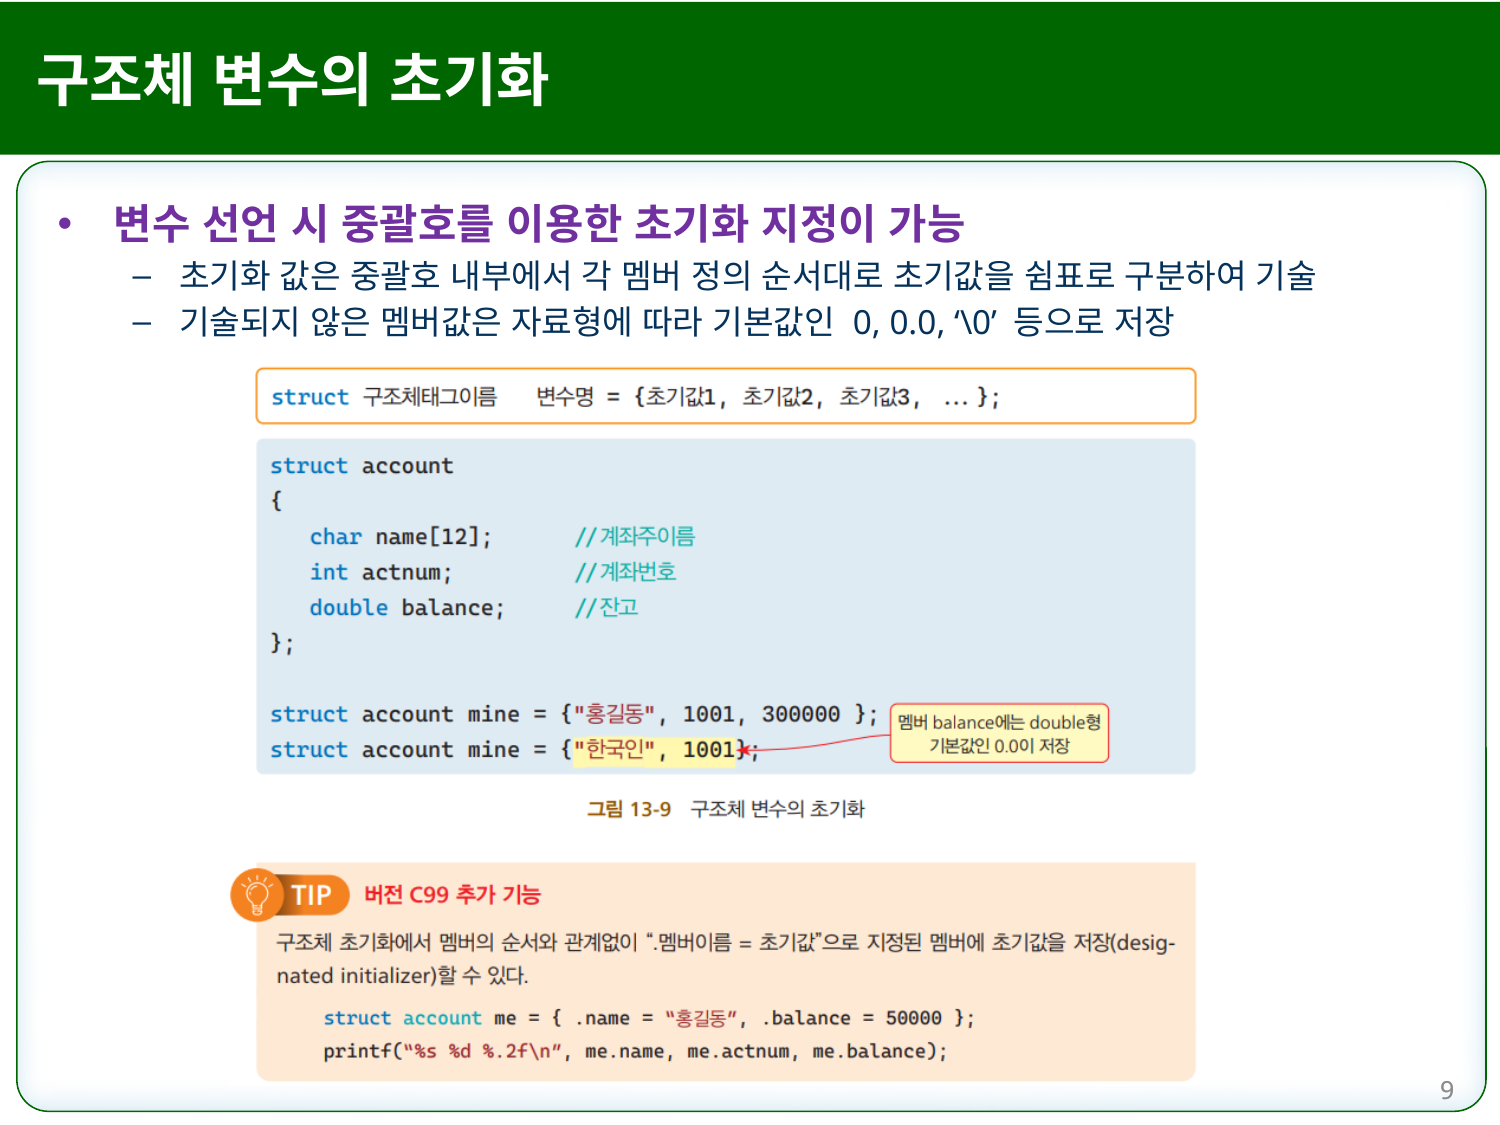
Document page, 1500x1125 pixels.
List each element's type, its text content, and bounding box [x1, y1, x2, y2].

title 구조체 변수의 초기화 [21, 40, 1476, 115]
picture [227, 362, 1199, 1086]
list 변수 선언 시 중괄호를 이용한 초기화 지정이 가능 초기화 값은 중괄호 내부에서 각 멤버 정의 순서대로 초기값을 쉼표로 구분하여 기술 기술되지 않은 멤버값은 자료형에 따라 기본값인 0, 0.0, ‘\0’ 등으로 저장 [42, 190, 1470, 1065]
slide_number 9 [1119, 1071, 1470, 1112]
